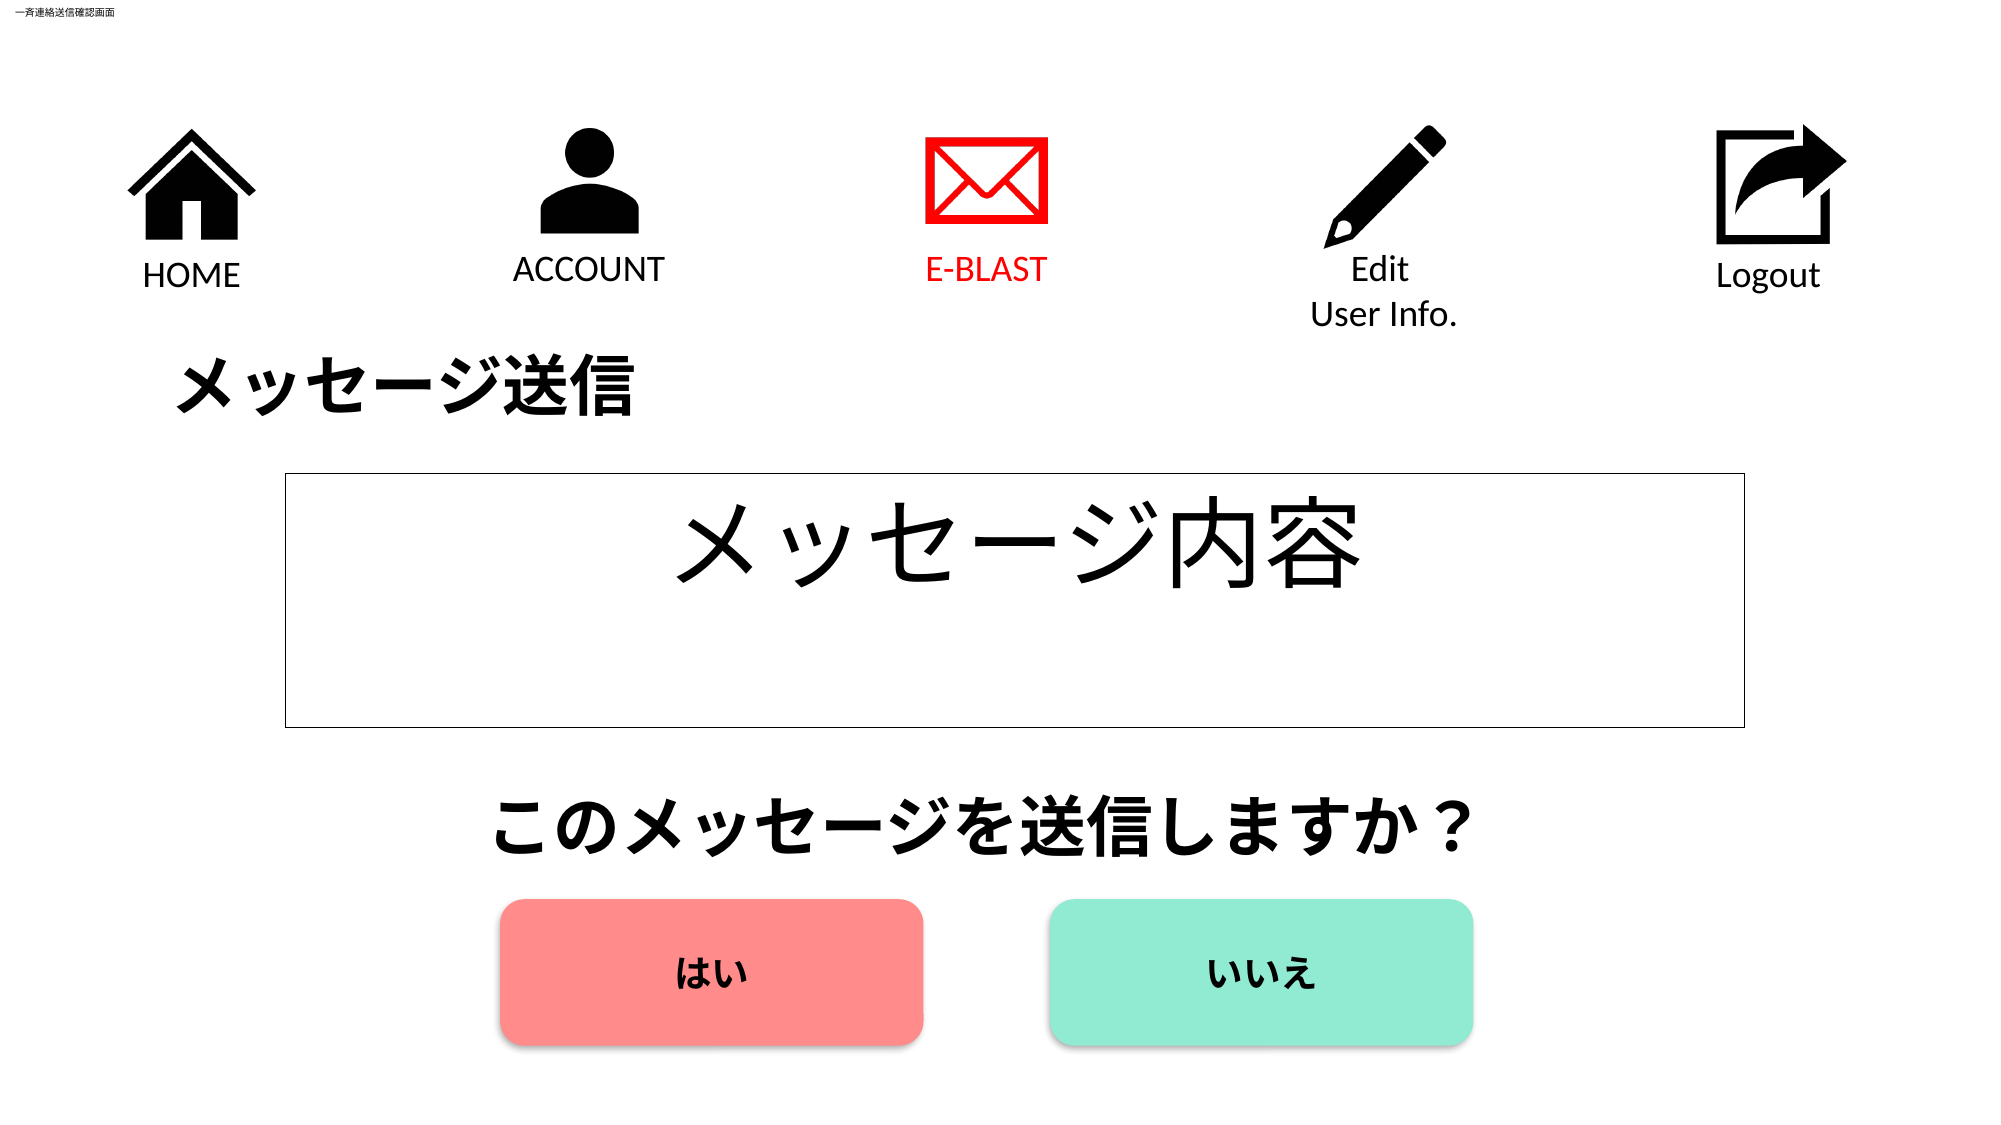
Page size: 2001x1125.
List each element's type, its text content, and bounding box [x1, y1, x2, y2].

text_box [500, 899, 1474, 1046]
text_box メッセージ内容 [285, 473, 1745, 728]
text_box このメッセージを送信しますか？ [438, 777, 1536, 873]
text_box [98, 106, 1902, 344]
title 一斉連絡送信確認画面 [0, 0, 275, 26]
text_box メッセージ送信 [85, 336, 723, 432]
